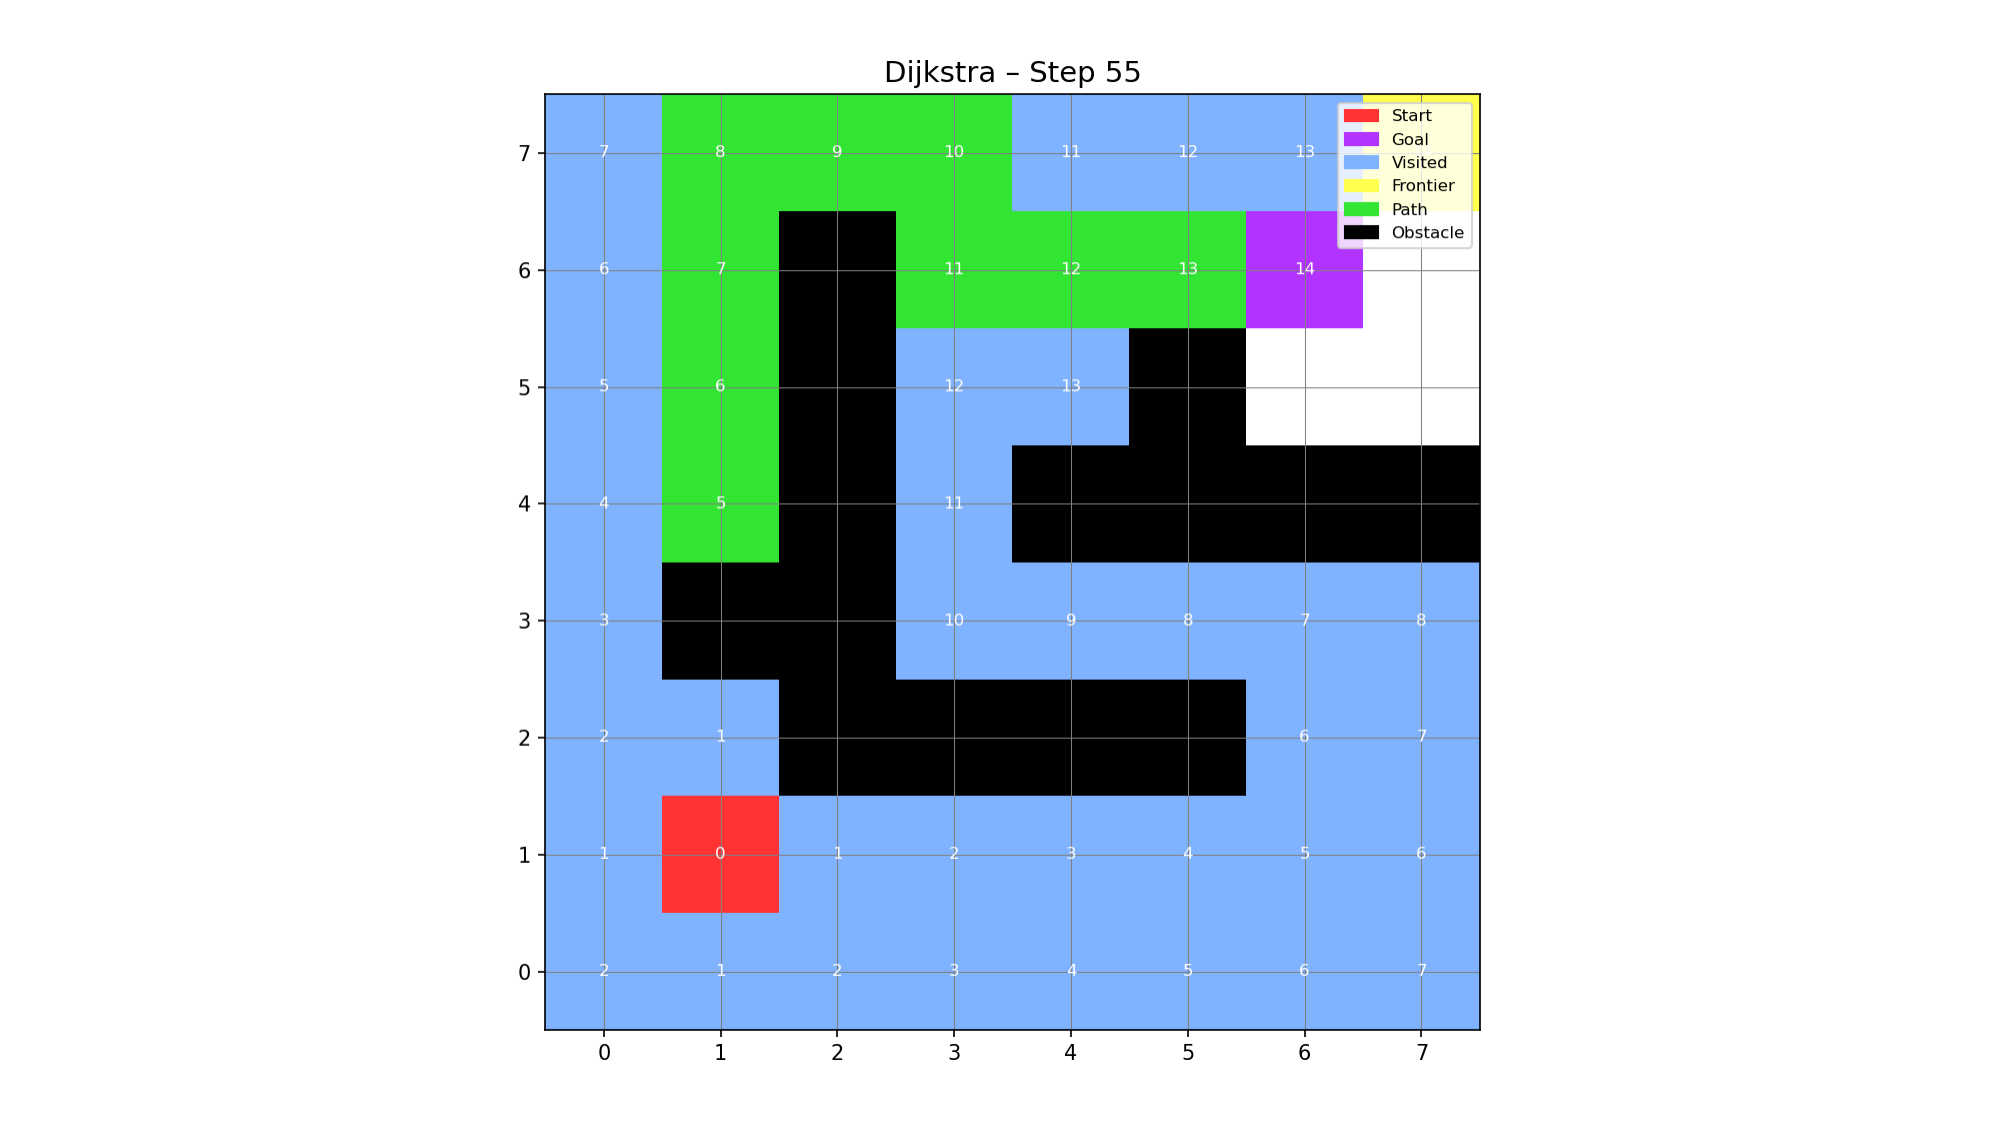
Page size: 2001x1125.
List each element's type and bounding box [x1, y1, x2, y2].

picture [474, 37, 1526, 1088]
